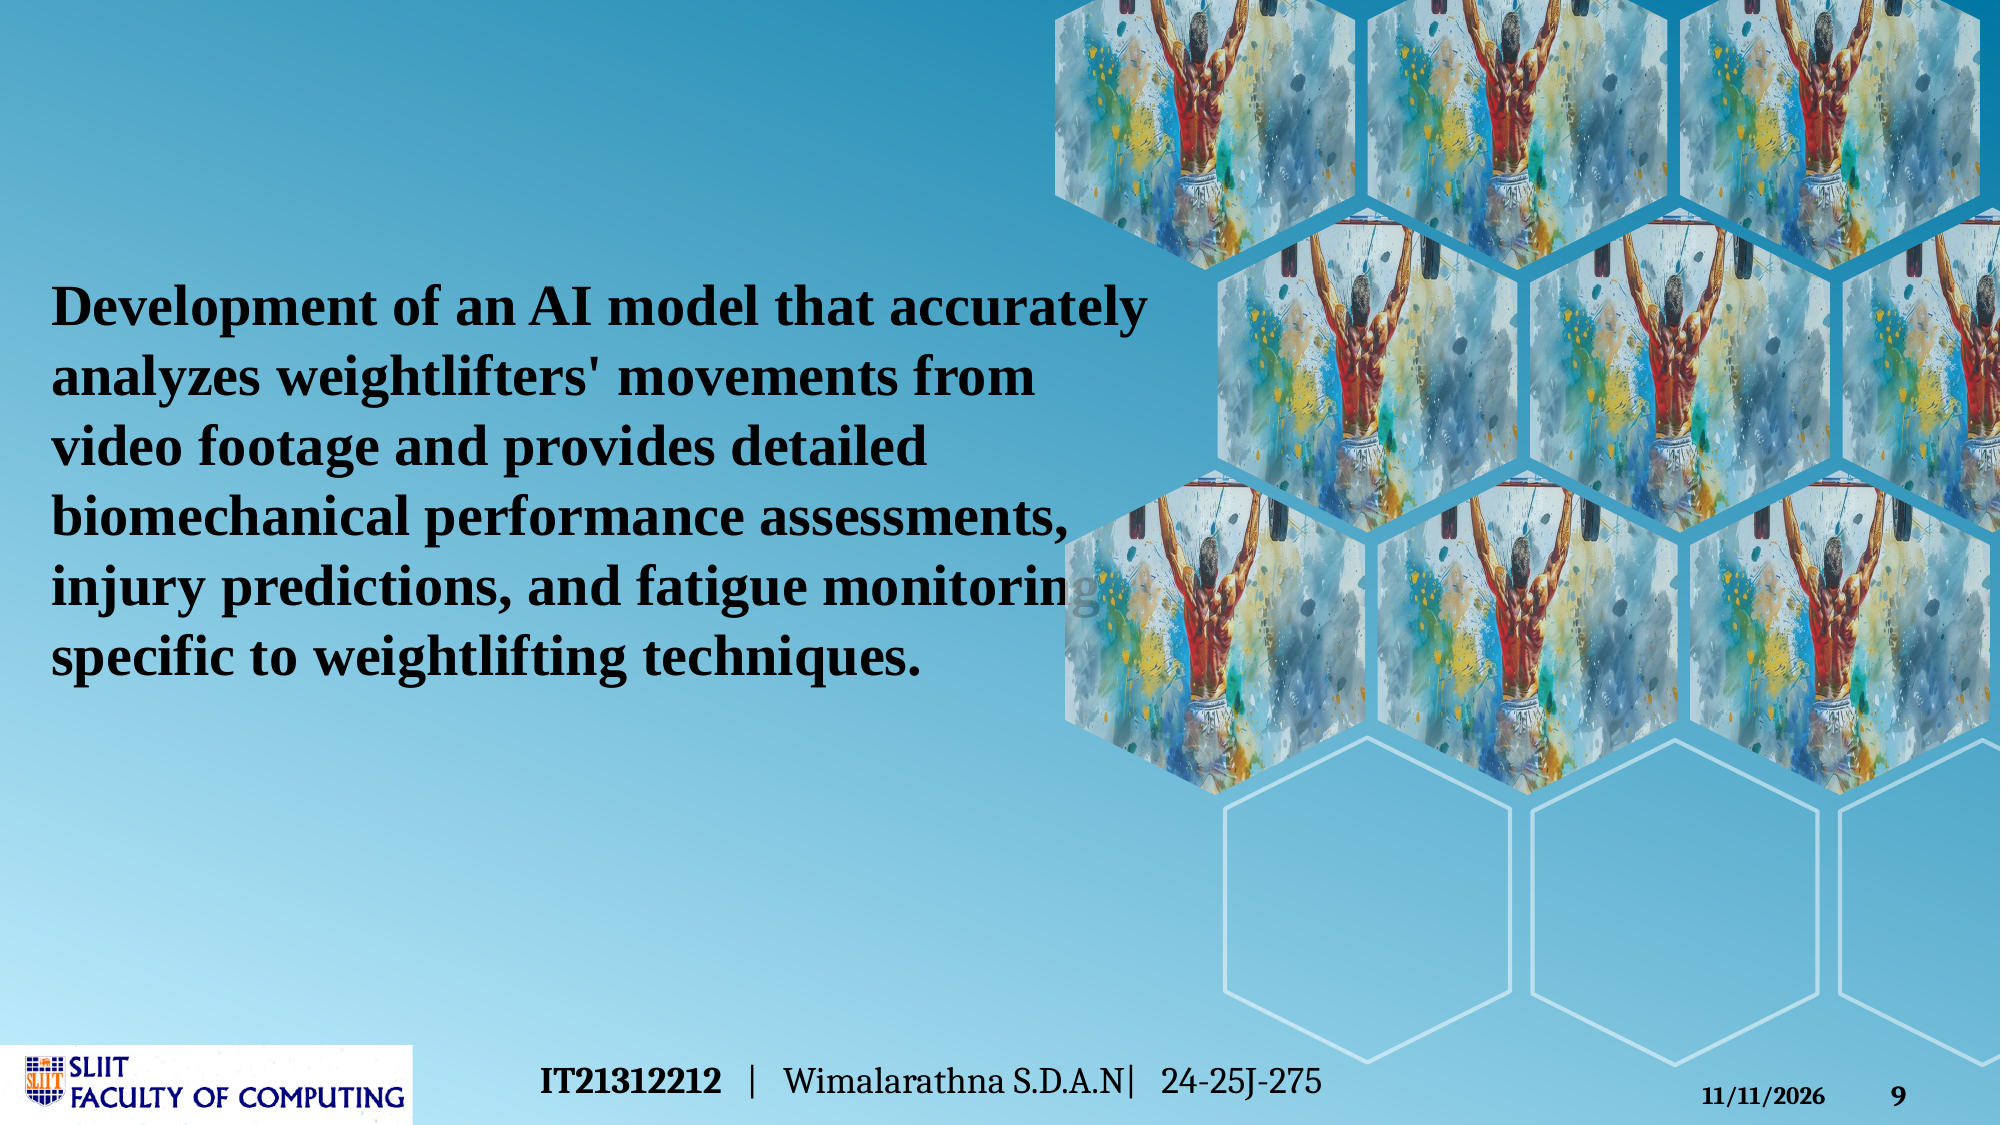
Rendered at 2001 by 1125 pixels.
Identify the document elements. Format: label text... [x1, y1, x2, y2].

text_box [1054, 0, 2000, 796]
text_box [1837, 796, 2000, 1067]
picture [0, 1045, 413, 1125]
text_box [1222, 796, 1513, 1046]
text_box Development of an AI model that accurately analyzes weightlifters' movements from video footage and provides detailed biomechanical performance assessments, injury predictions, and fatigue monitoring specific to weightlifting techniques. [36, 260, 1054, 695]
text_box IT21312212 | Wimalarathna S.D.A.N| 24-25J-275 [523, 1046, 1645, 1110]
text_box [1530, 796, 1820, 1067]
